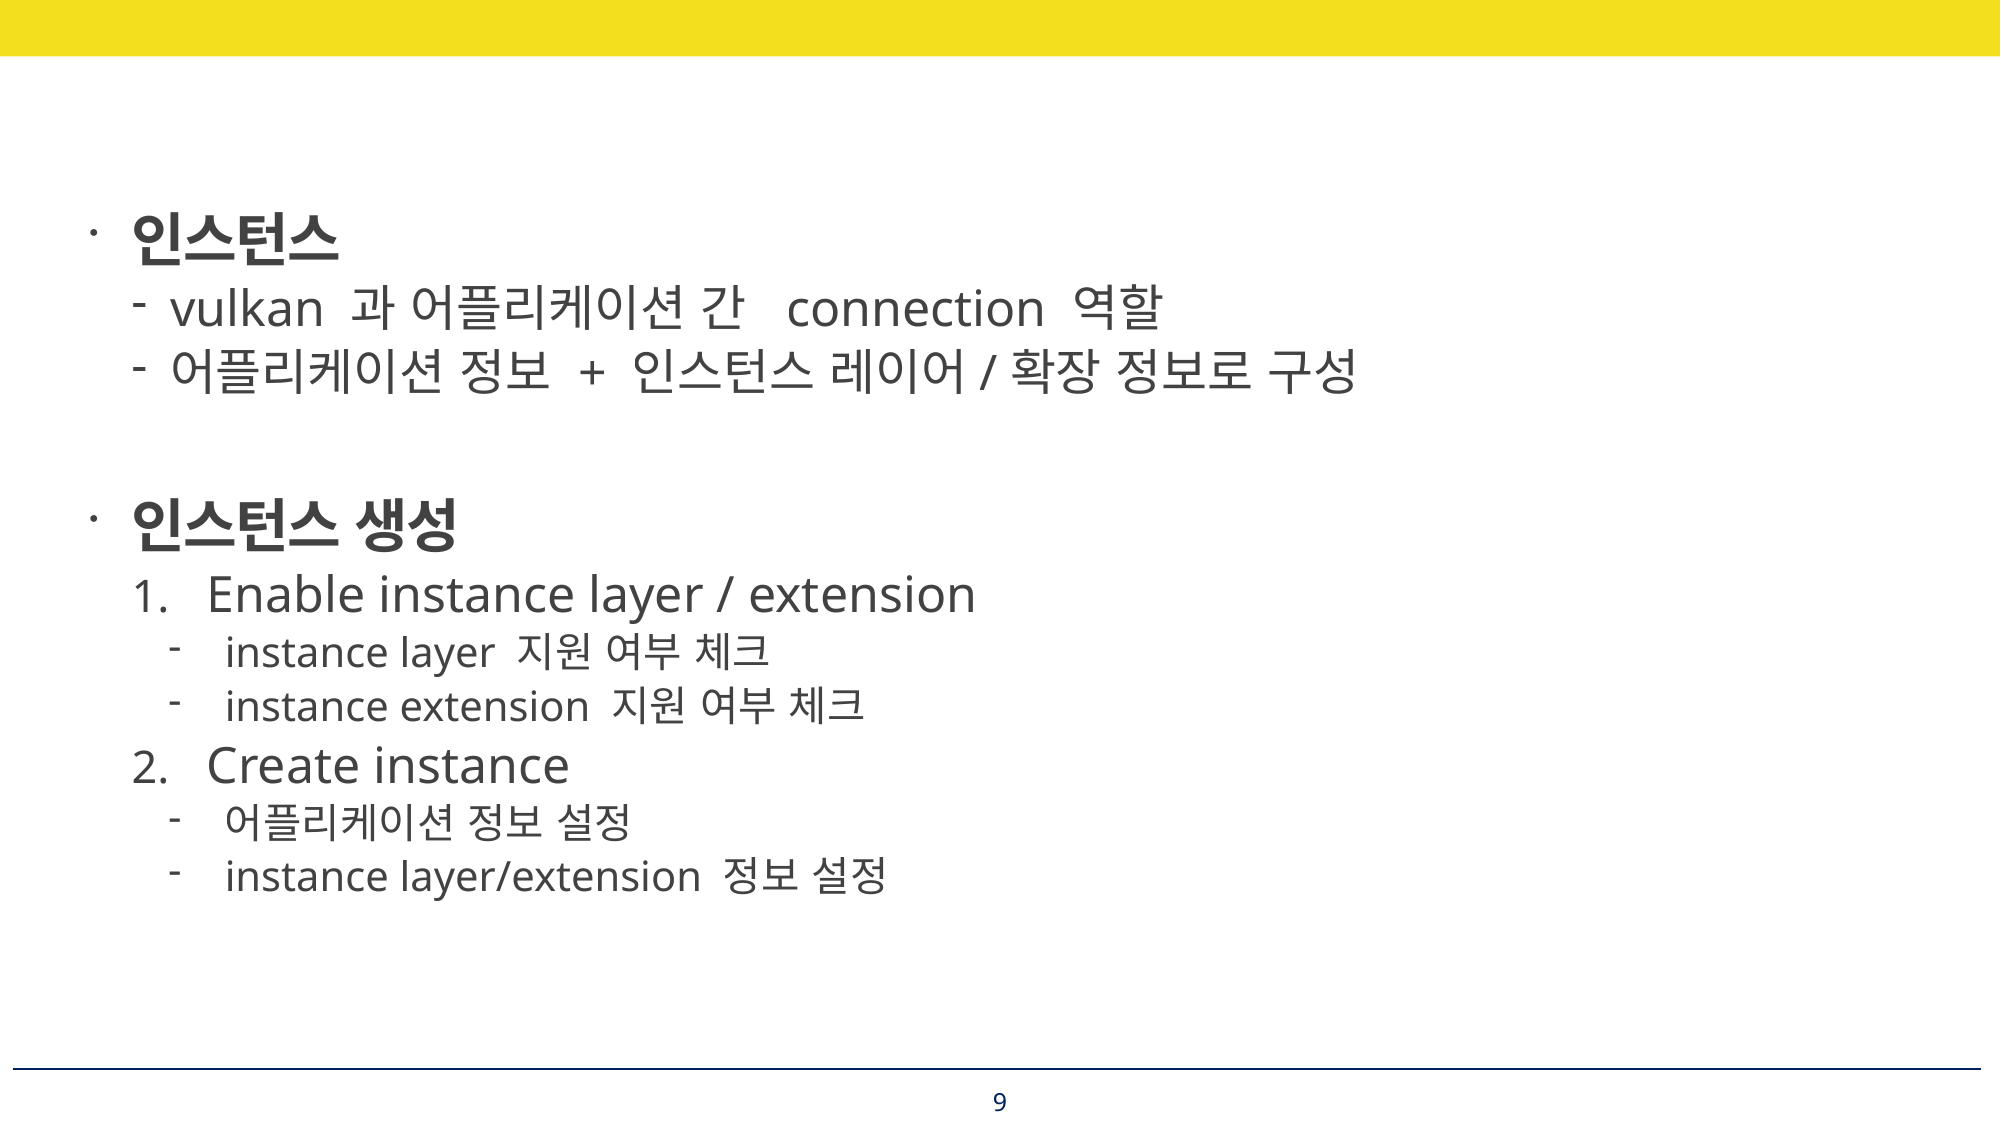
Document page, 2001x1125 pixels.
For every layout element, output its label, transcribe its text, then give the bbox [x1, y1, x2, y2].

slide_number 9 [916, 1078, 1084, 1125]
list 인스턴스 vulkan 과 어플리케이션 간 connection 역할 어플리케이션 정보 + 인스턴스 레이어/확장 정보로 구성 인스턴스 생성 Enable instance layer / extension instance layer 지원 여부 체크 instance extension 지원 여부 체크 Create instance 어플리케이션 정보 설정 instance layer/extension 정보 설정 [85, 210, 1915, 1049]
